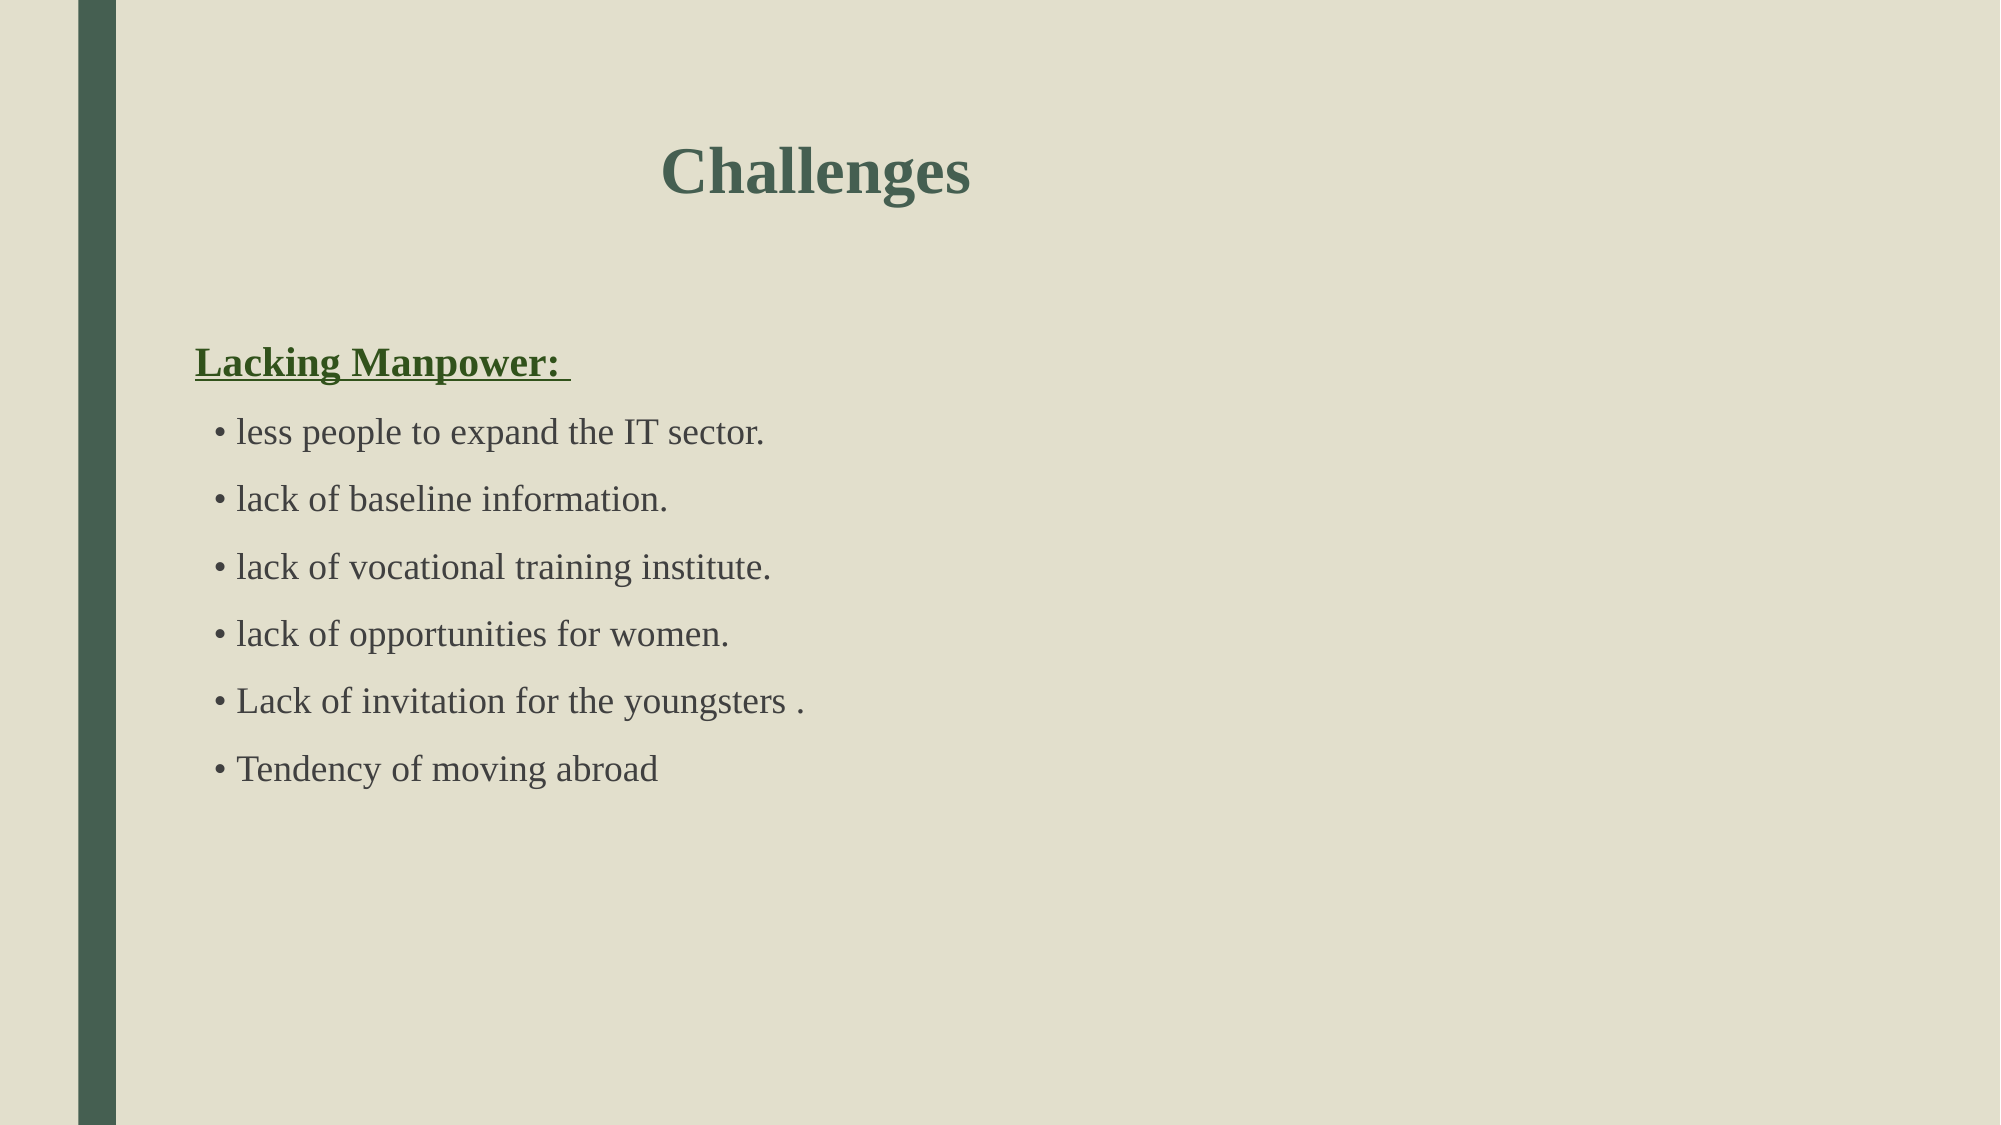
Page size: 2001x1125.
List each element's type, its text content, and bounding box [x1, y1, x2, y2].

title Challenges [111, 99, 1522, 245]
list Lacking Manpower: • less people to expand the IT sector. • lack of baseline information. • lack of vocational training institute. • lack of opportunities for women. • Lack of invitation for the youngsters . • Tendency of moving abroad [179, 295, 1522, 833]
